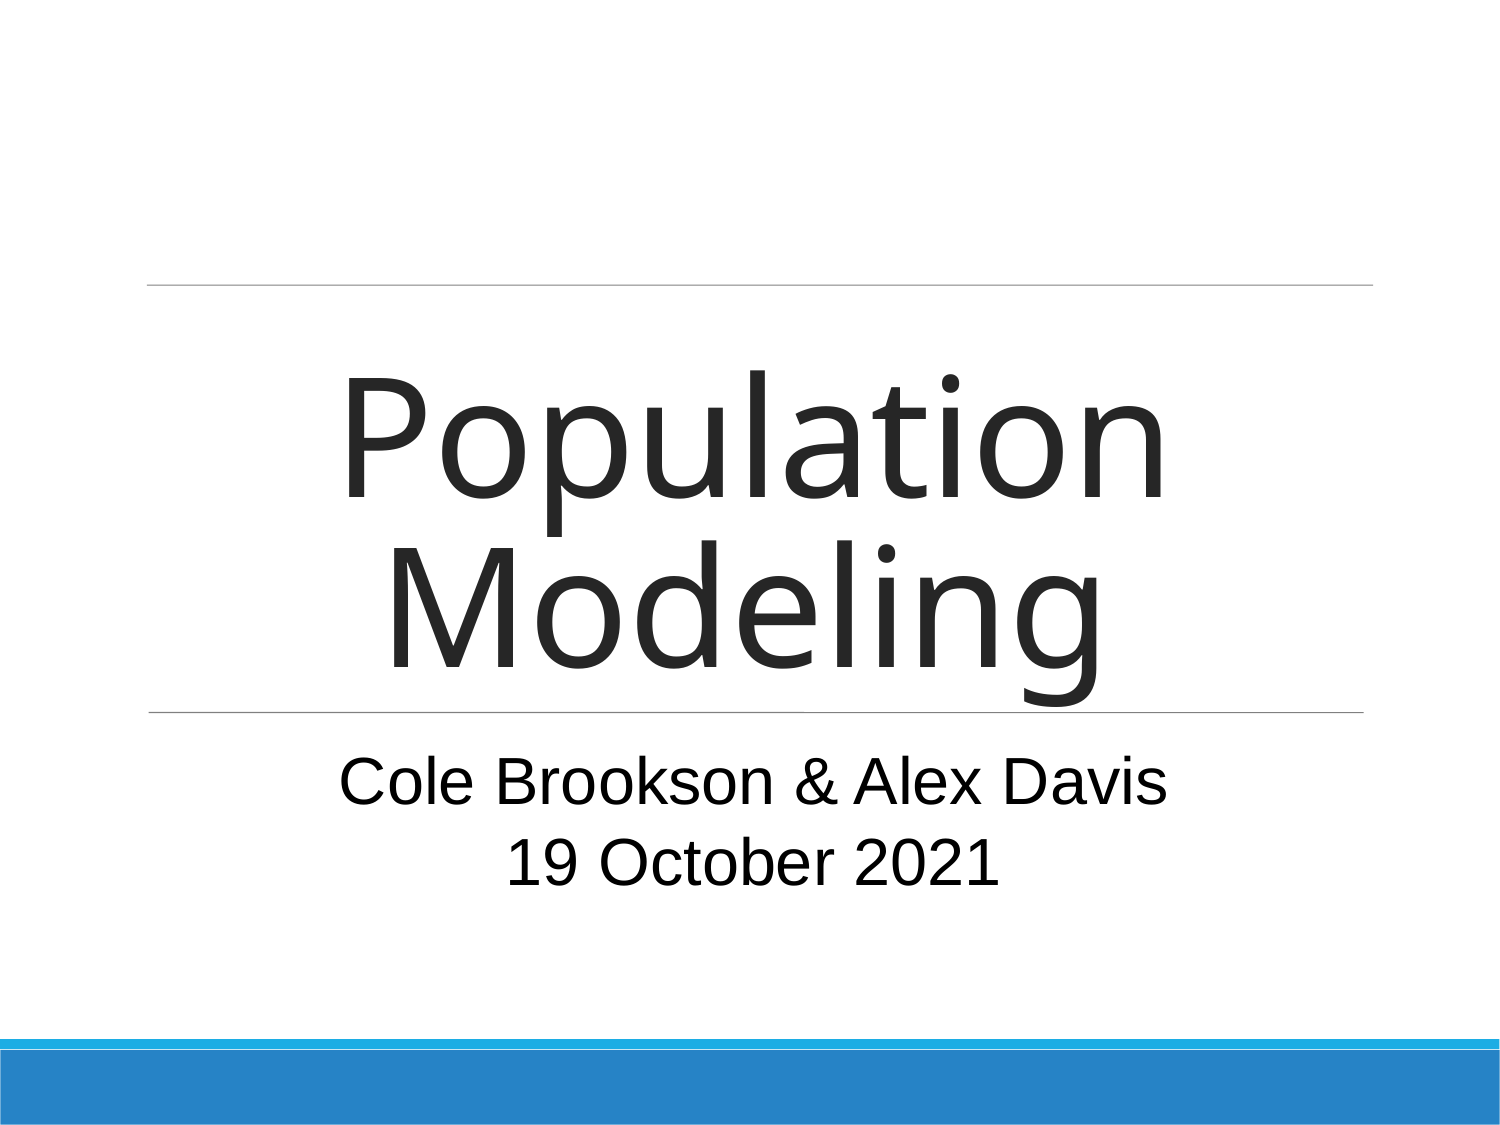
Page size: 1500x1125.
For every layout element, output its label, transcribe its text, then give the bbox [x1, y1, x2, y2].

text_box Cole Brookson & Alex Davis 19 October 2021 [135, 730, 1373, 919]
text_box Population Modeling [135, 124, 1373, 710]
